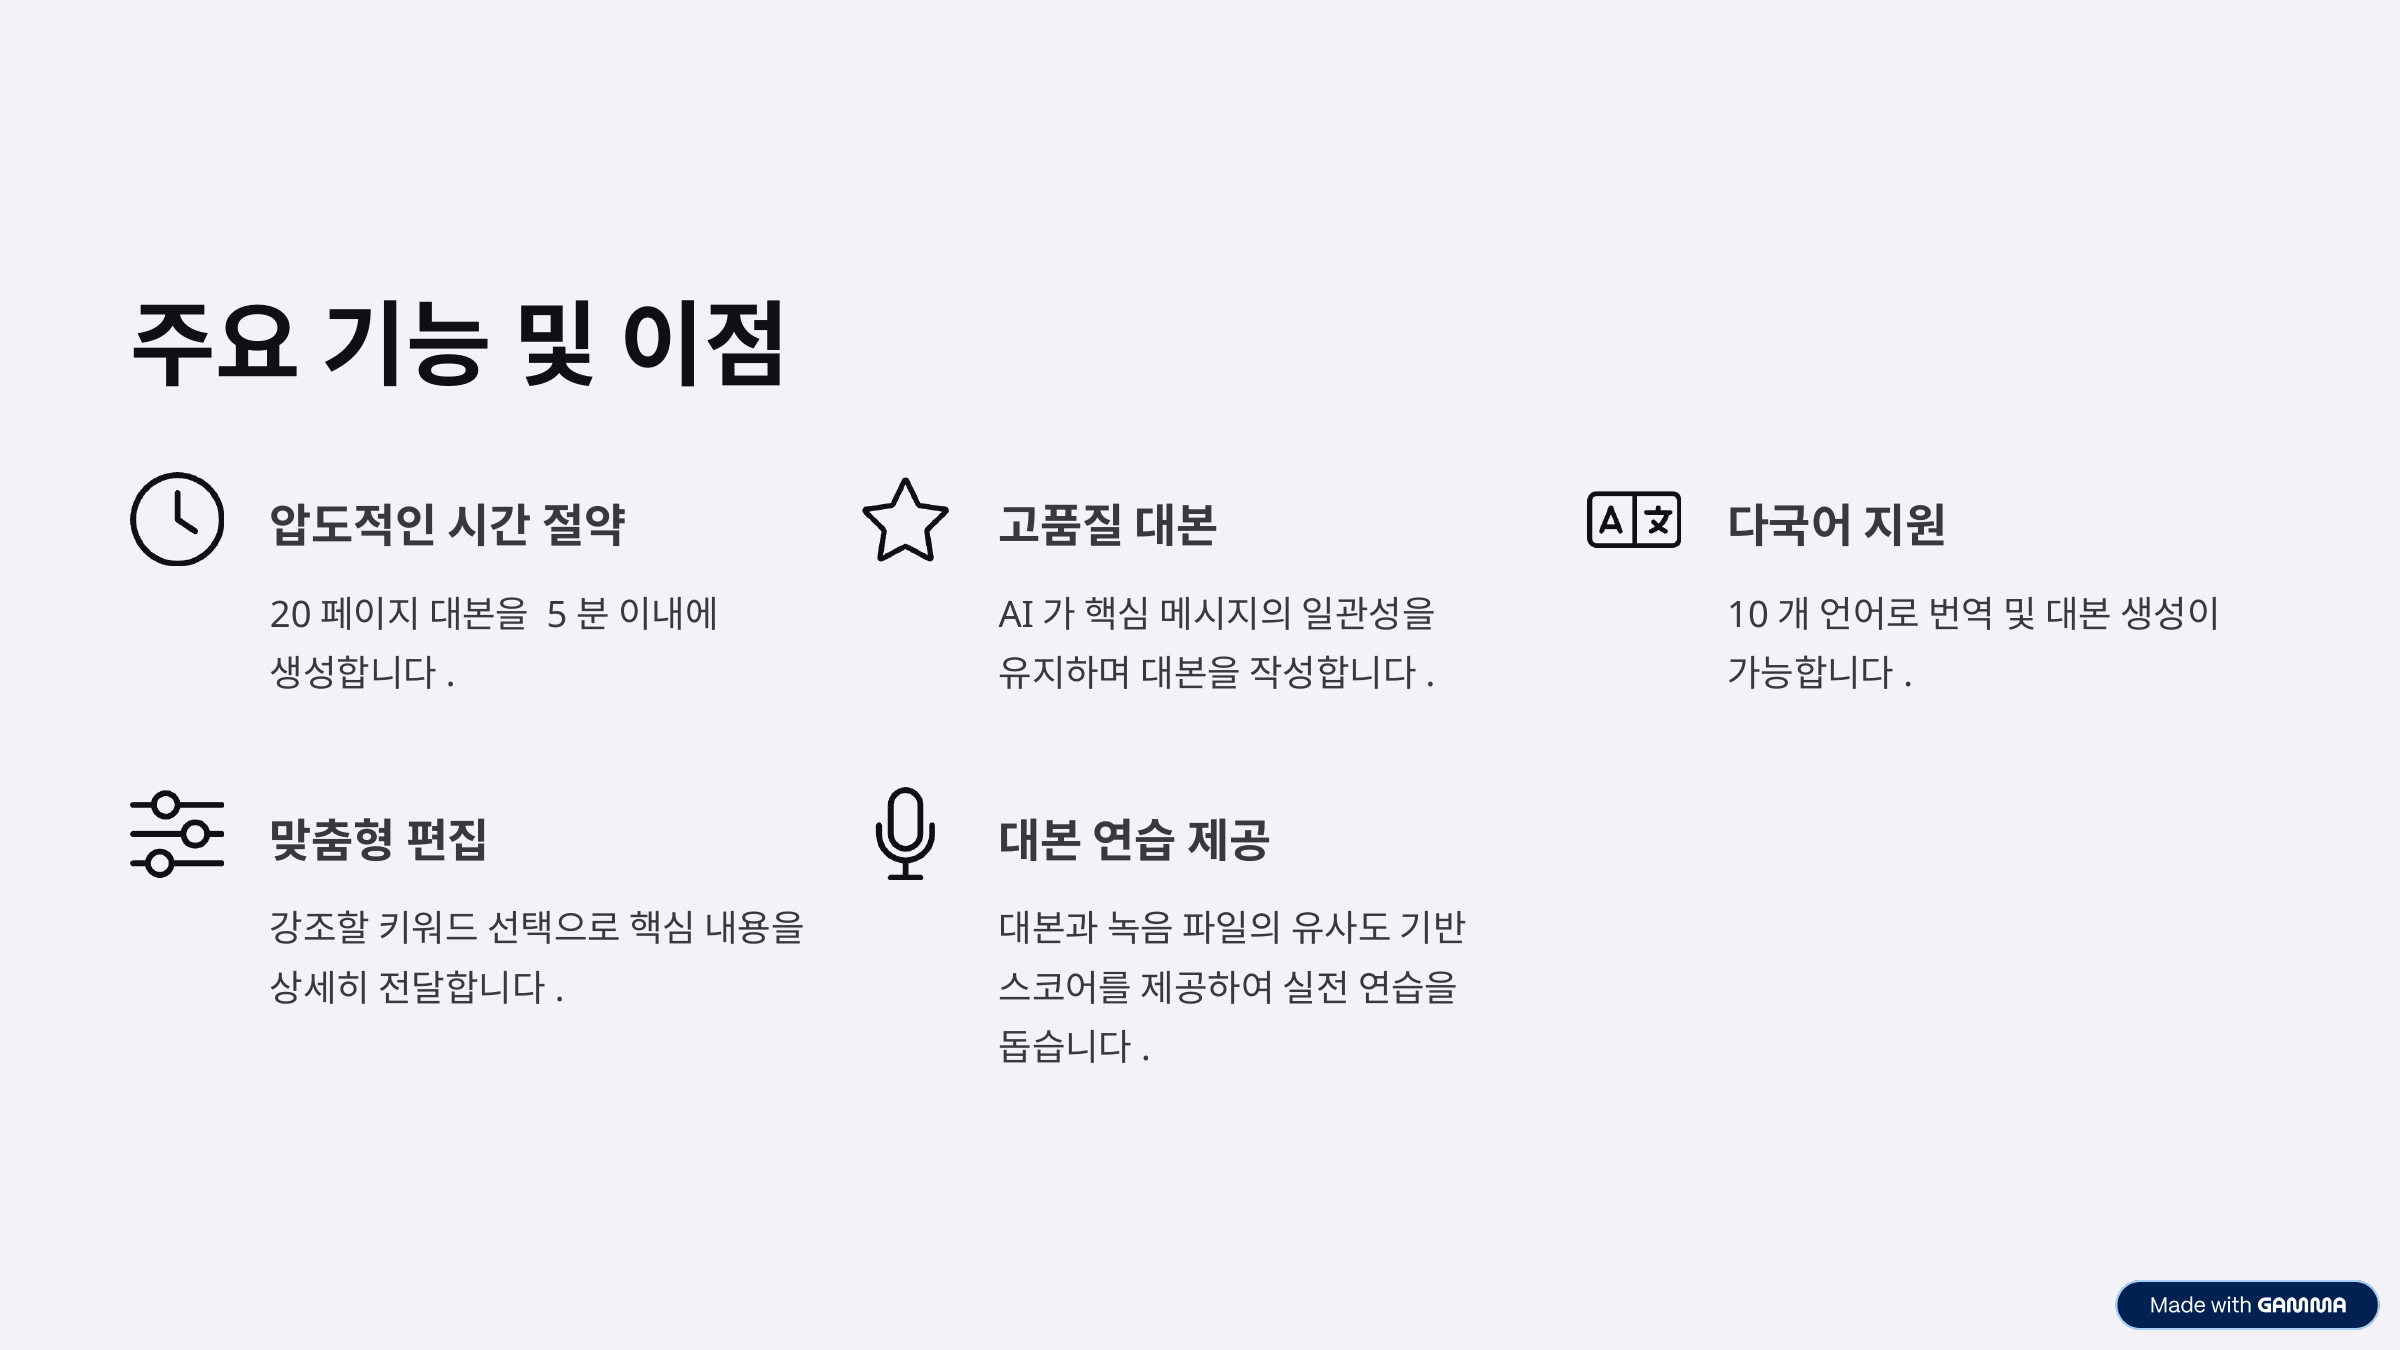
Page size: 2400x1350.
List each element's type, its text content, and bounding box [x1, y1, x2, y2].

picture [2106, 1271, 2389, 1339]
text_box 강조할 키워드 선택으로 핵심 내용을 상세히 전달합니다. [269, 889, 813, 1009]
text_box 주요 기능 및 이점 [130, 281, 1061, 398]
text_box 맞춤형 편집 [269, 809, 735, 868]
text_box 10개 언어로 번역 및 대본 생성이 가능합니다. [1727, 574, 2270, 694]
text_box 압도적인 시간 절약 [269, 494, 735, 553]
text_box 20페이지 대본을 5분 이내에 생성합니다. [269, 574, 813, 694]
text_box 다국어 지원 [1727, 494, 2193, 553]
picture [858, 787, 952, 881]
text_box 대본과 녹음 파일의 유사도 기반 스코어를 제공하여 실전 연습을 돕습니다. [998, 889, 1542, 1069]
picture [130, 472, 224, 566]
picture [130, 787, 224, 881]
picture [858, 472, 952, 566]
picture [1587, 472, 1681, 566]
text_box 고품질 대본 [998, 494, 1464, 553]
text_box 대본 연습 제공 [998, 809, 1464, 868]
text_box AI가 핵심 메시지의 일관성을 유지하며 대본을 작성합니다. [998, 574, 1542, 694]
